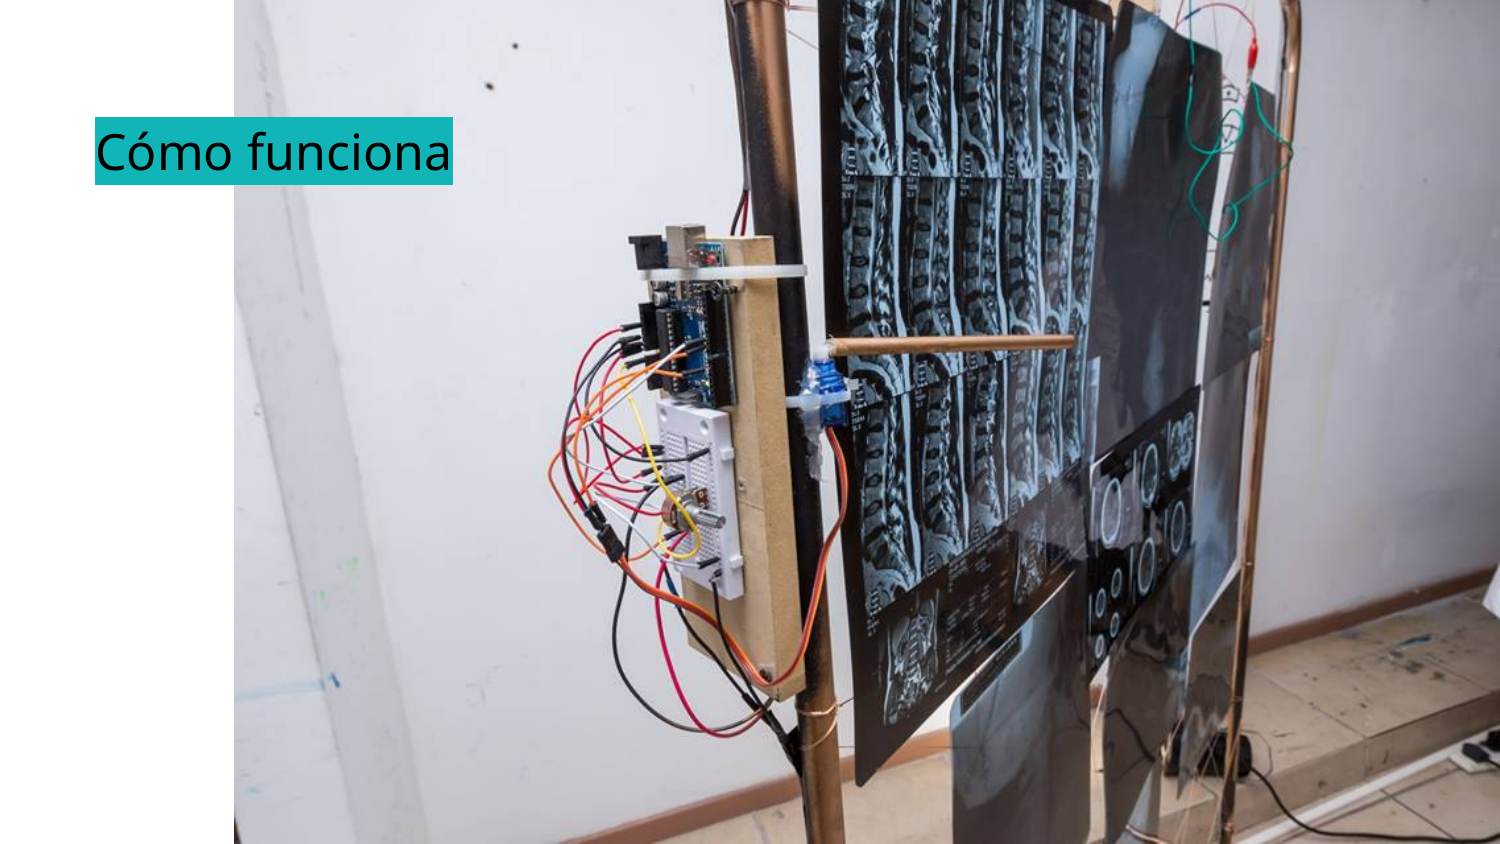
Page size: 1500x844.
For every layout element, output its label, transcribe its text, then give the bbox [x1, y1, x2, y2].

title Cómo funciona [80, 73, 229, 228]
picture [234, 0, 1500, 844]
